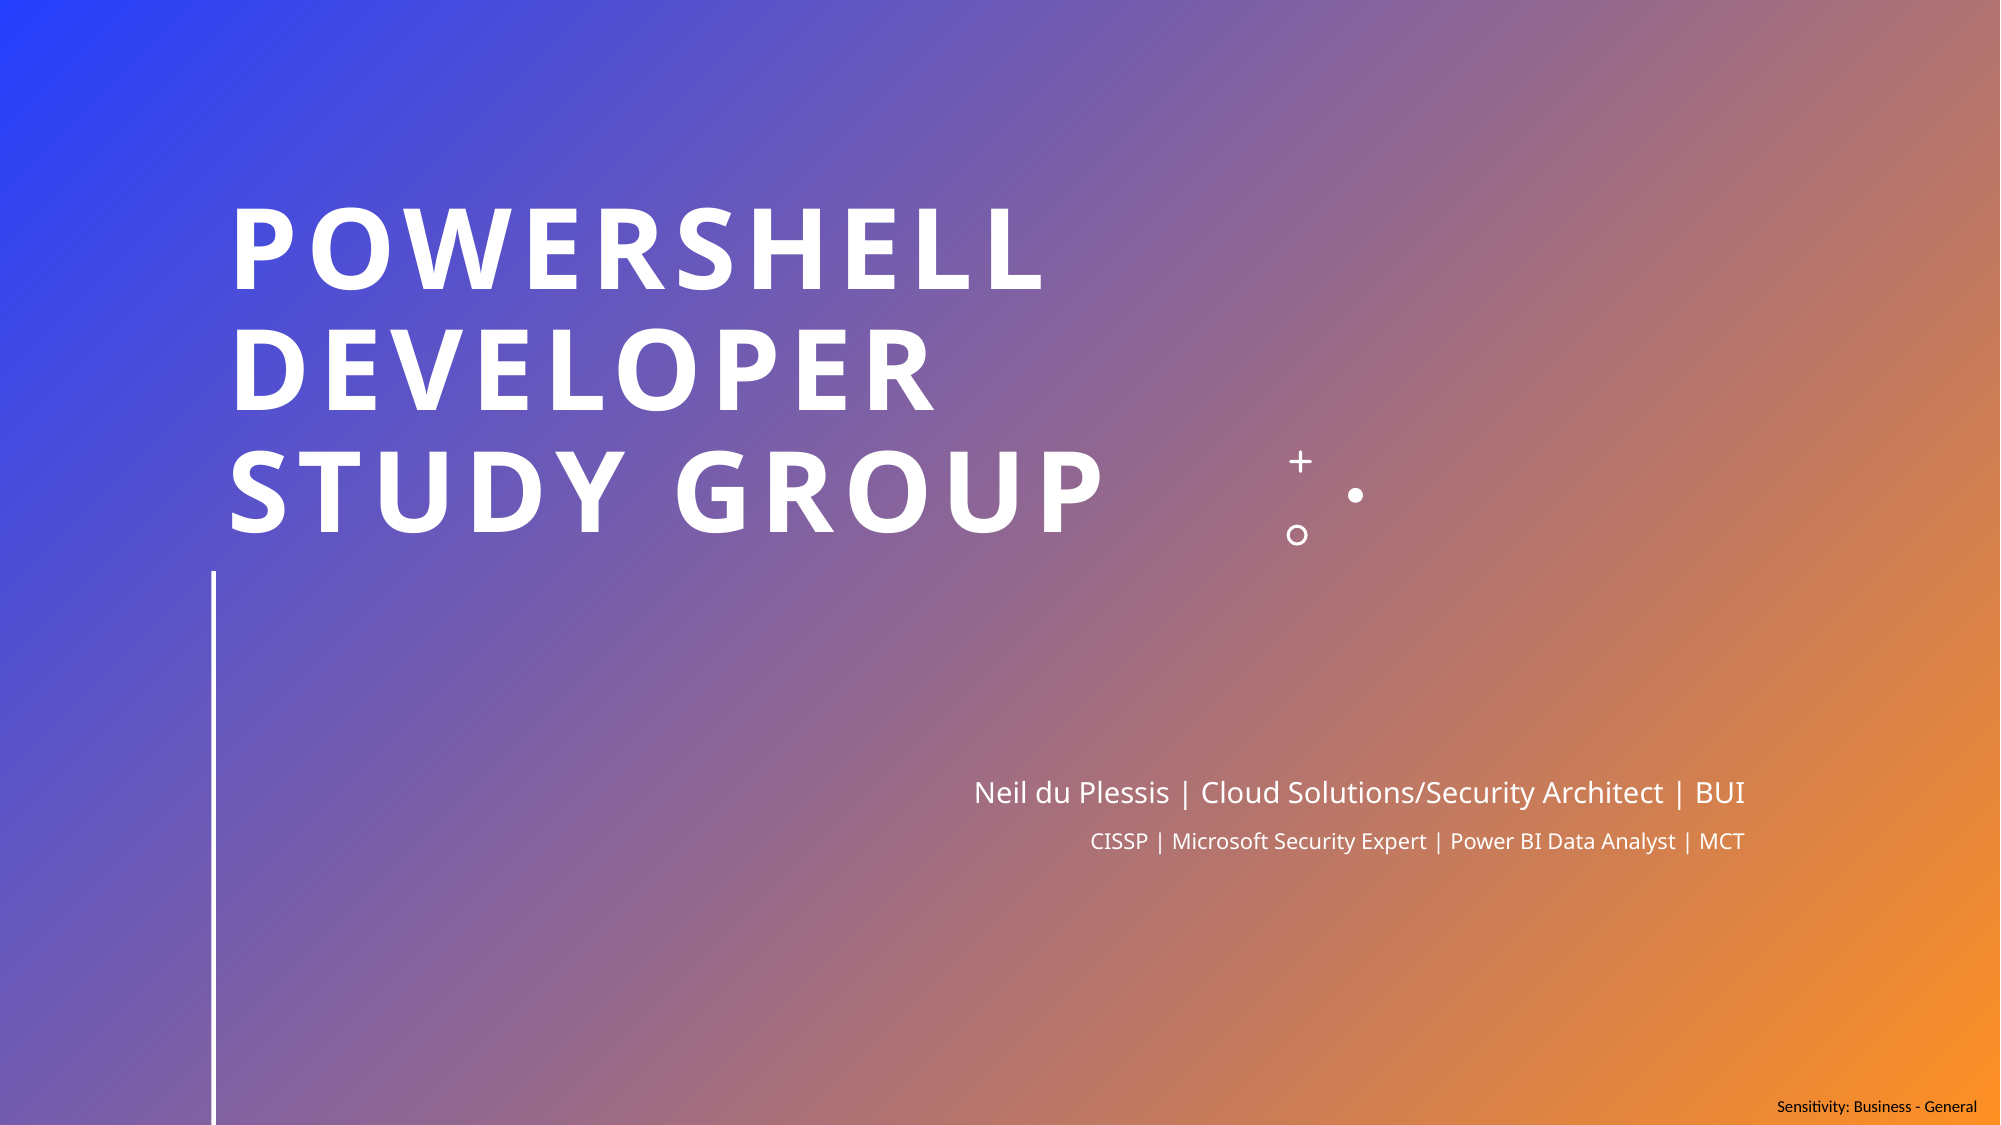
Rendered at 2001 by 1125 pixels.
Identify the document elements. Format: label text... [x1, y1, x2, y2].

subtitle Neil du Plessis | Cloud Solutions/Security Architect | BUI CISSP | Microsoft Security Expert | Power BI Data Analyst | MCT [925, 771, 1761, 968]
title PowerShell Developer Study Group [213, 97, 1242, 564]
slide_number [1902, 1027, 2000, 1125]
